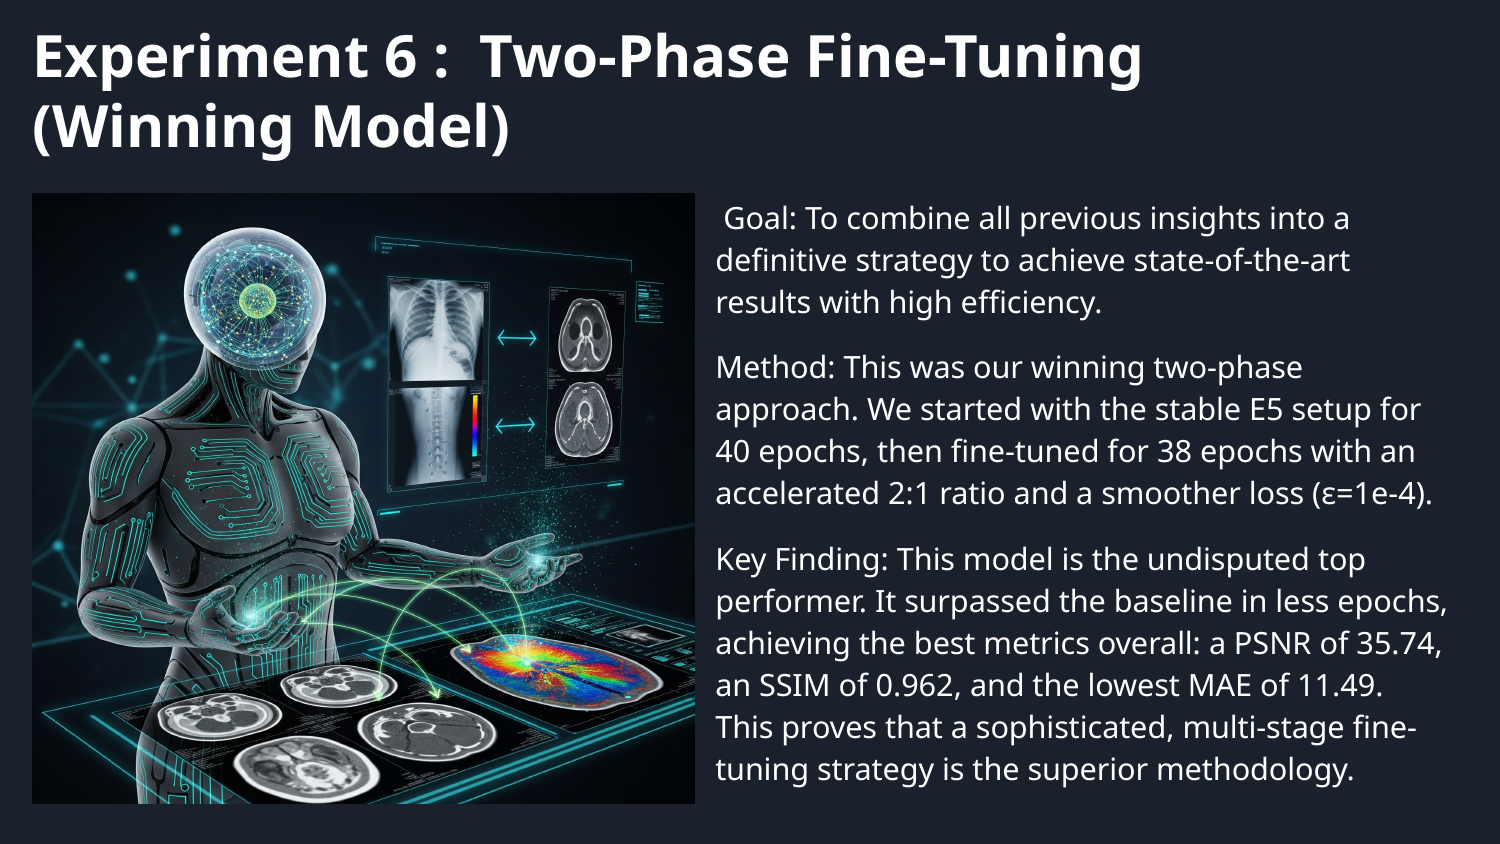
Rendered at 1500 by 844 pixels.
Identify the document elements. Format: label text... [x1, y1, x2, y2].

list Goal: To combine all previous insights into a definitive strategy to achieve state-of-the-art results with high efficiency. Method: This was our winning two-phase approach. We started with the stable E5 setup for 40 epochs, then fine-tuned for 38 epochs with an accelerated 2:1 ratio and a smoother loss (ε=1e-4). Key Finding: This model is the undisputed top performer. It surpassed the baseline in less epochs, achieving the best metrics overall: a PSNR of 35.74, an SSIM of 0.962, and the lowest MAE of 11.49. This proves that a sophisticated, multi-stage fine-tuning strategy is the superior methodology. [715, 193, 1450, 797]
title Experiment 6 : Two-Phase Fine-Tuning (Winning Model) [32, 19, 1450, 194]
picture [32, 192, 695, 805]
